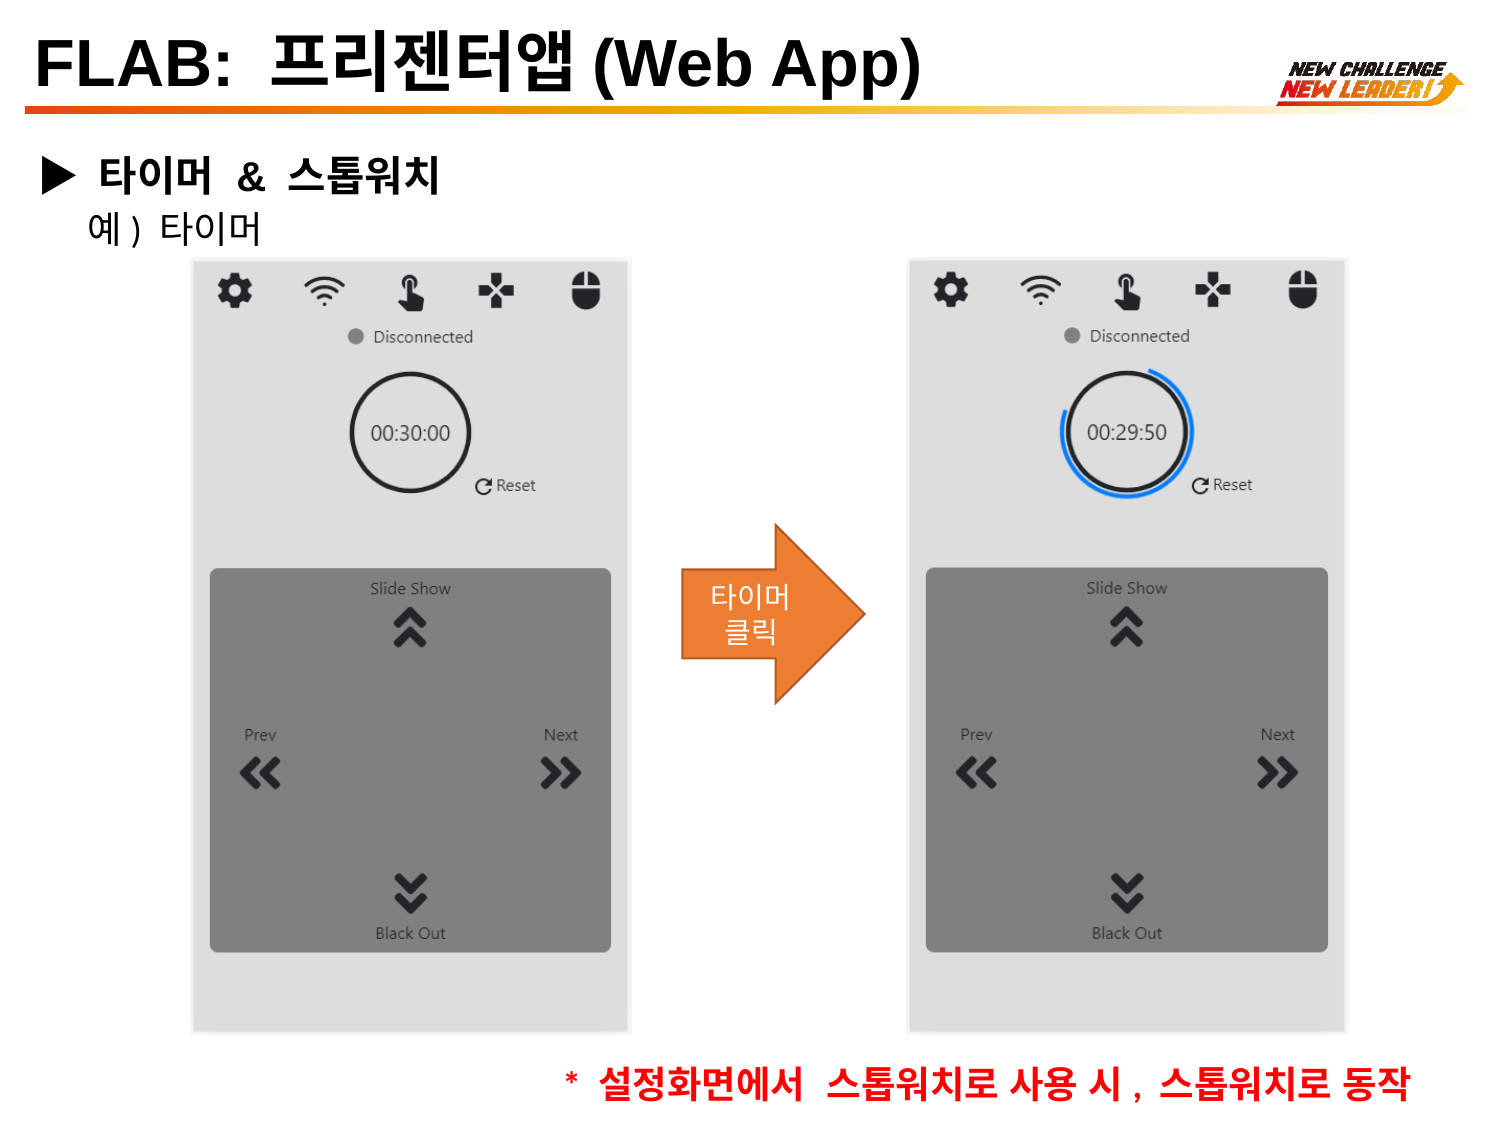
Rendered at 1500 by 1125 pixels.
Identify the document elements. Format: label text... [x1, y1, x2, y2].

picture [906, 257, 1349, 1035]
picture [190, 257, 632, 1035]
text_box FLAB: 프리젠터앱(Web App) [20, 22, 1283, 107]
text_box ▶ 타이머 & 스톱워치 [23, 117, 1452, 208]
picture [24, 39, 1468, 128]
text_box 예) 타이머 * 설정화면에서 스톱워치로 사용 시, 스톱워치로 동작 [72, 208, 1427, 1114]
text_box 타이머 클릭 [681, 522, 867, 706]
